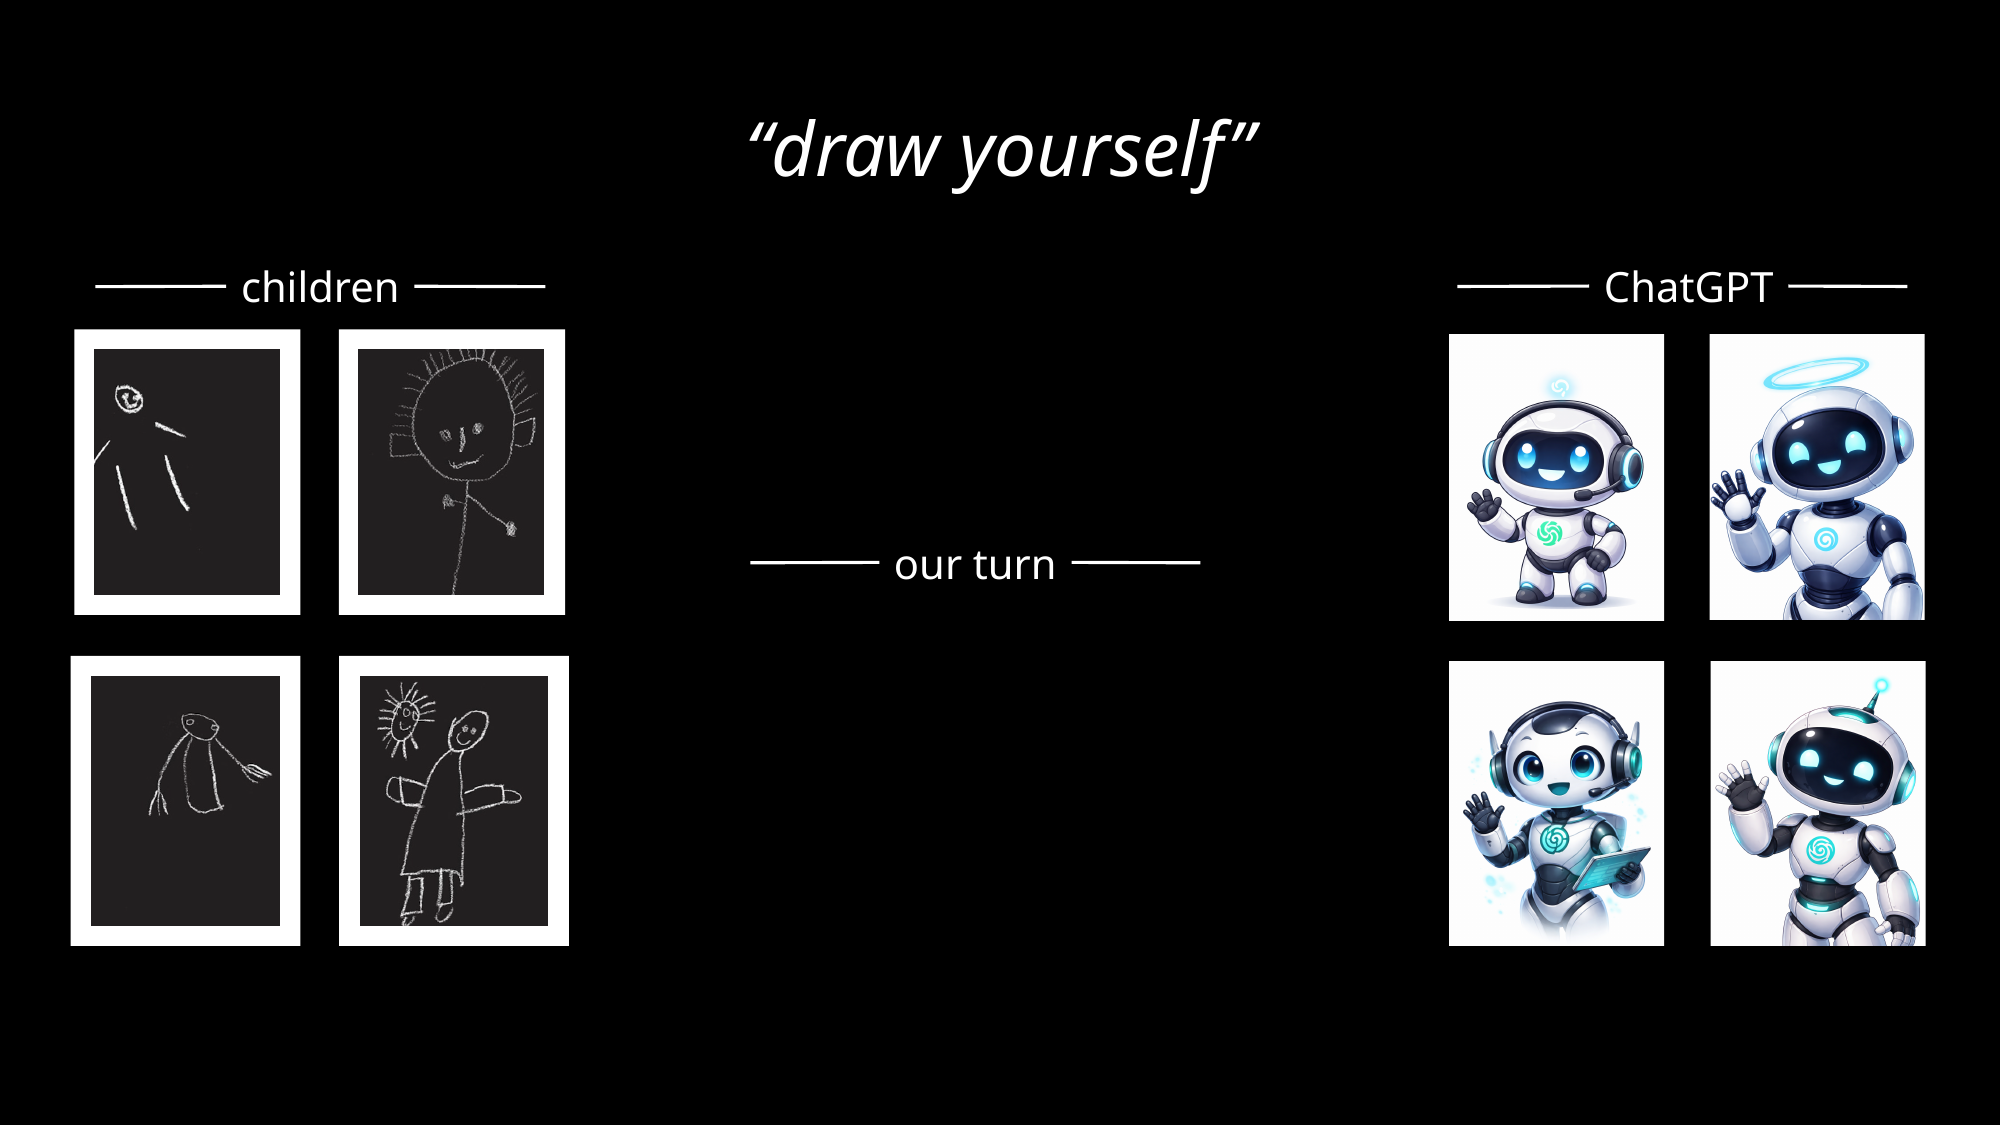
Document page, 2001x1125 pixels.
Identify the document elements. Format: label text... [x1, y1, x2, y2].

text_box our turn [879, 530, 1072, 595]
text_box “draw yourself” [730, 94, 1270, 200]
picture [1708, 333, 1926, 620]
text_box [70, 655, 301, 947]
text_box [338, 328, 566, 616]
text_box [338, 655, 570, 947]
text_box ChatGPT [1589, 253, 1789, 319]
text_box children [226, 253, 415, 319]
picture [1448, 333, 1665, 621]
picture [1448, 660, 1665, 947]
picture [1709, 660, 1927, 947]
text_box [73, 328, 302, 616]
